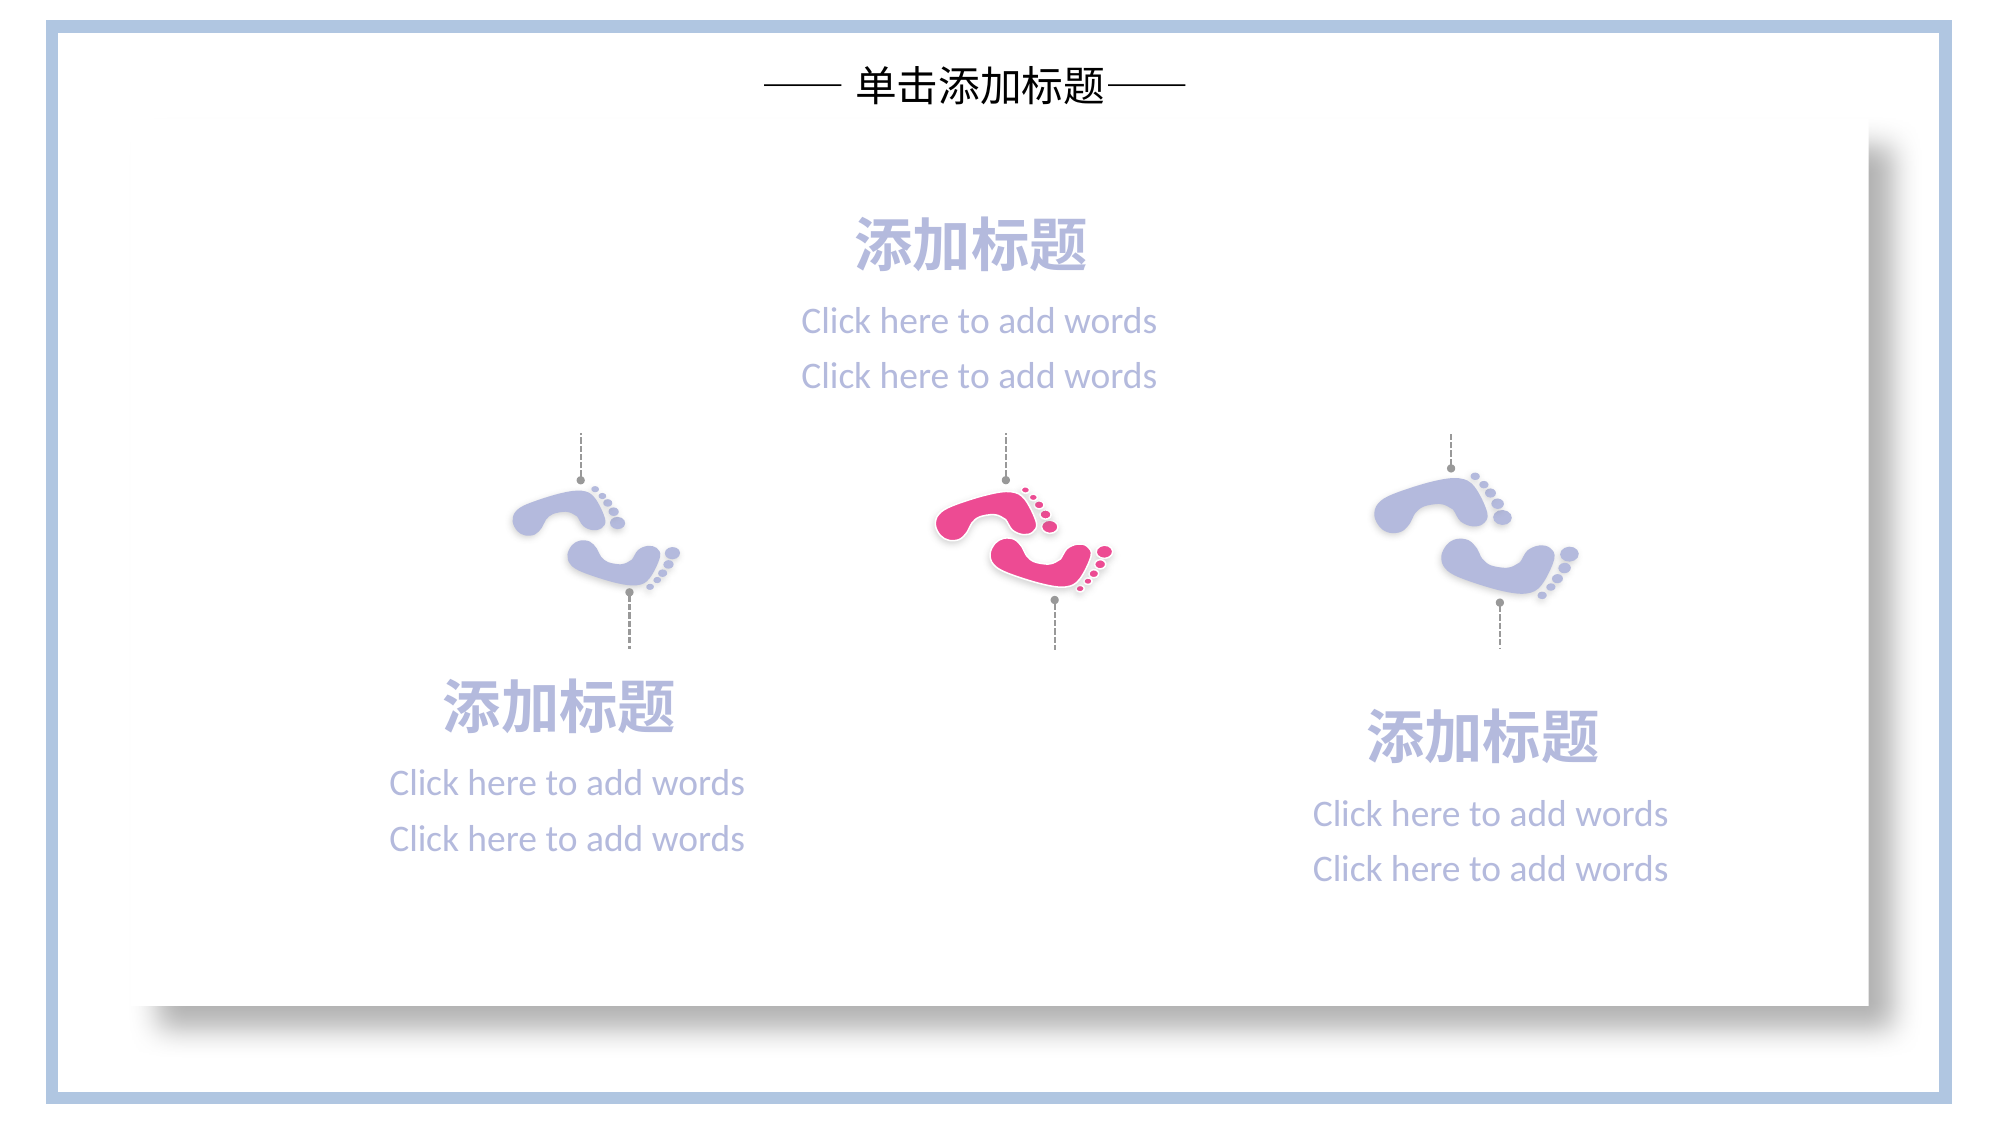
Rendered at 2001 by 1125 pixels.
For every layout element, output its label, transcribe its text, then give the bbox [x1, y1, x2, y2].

text_box Click here to add words [1298, 781, 1711, 836]
text_box 添加标题 [428, 663, 871, 748]
text_box [130, 118, 1870, 1007]
text_box Click here to add words [786, 288, 1199, 344]
text_box 添加标题 [1351, 693, 1795, 778]
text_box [1404, 438, 1486, 574]
text_box Click here to add words [374, 806, 787, 866]
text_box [592, 506, 659, 618]
text_box Click here to add words [786, 344, 1199, 404]
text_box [962, 456, 1035, 578]
text_box 添加标题 [840, 201, 1283, 286]
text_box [1471, 497, 1553, 634]
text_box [1017, 501, 1090, 623]
text_box ——单击添加标题—— [746, 52, 1254, 118]
text_box [51, 26, 1947, 1099]
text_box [537, 458, 604, 570]
text_box Click here to add words [374, 750, 787, 806]
text_box Click here to add words [1298, 836, 1711, 897]
